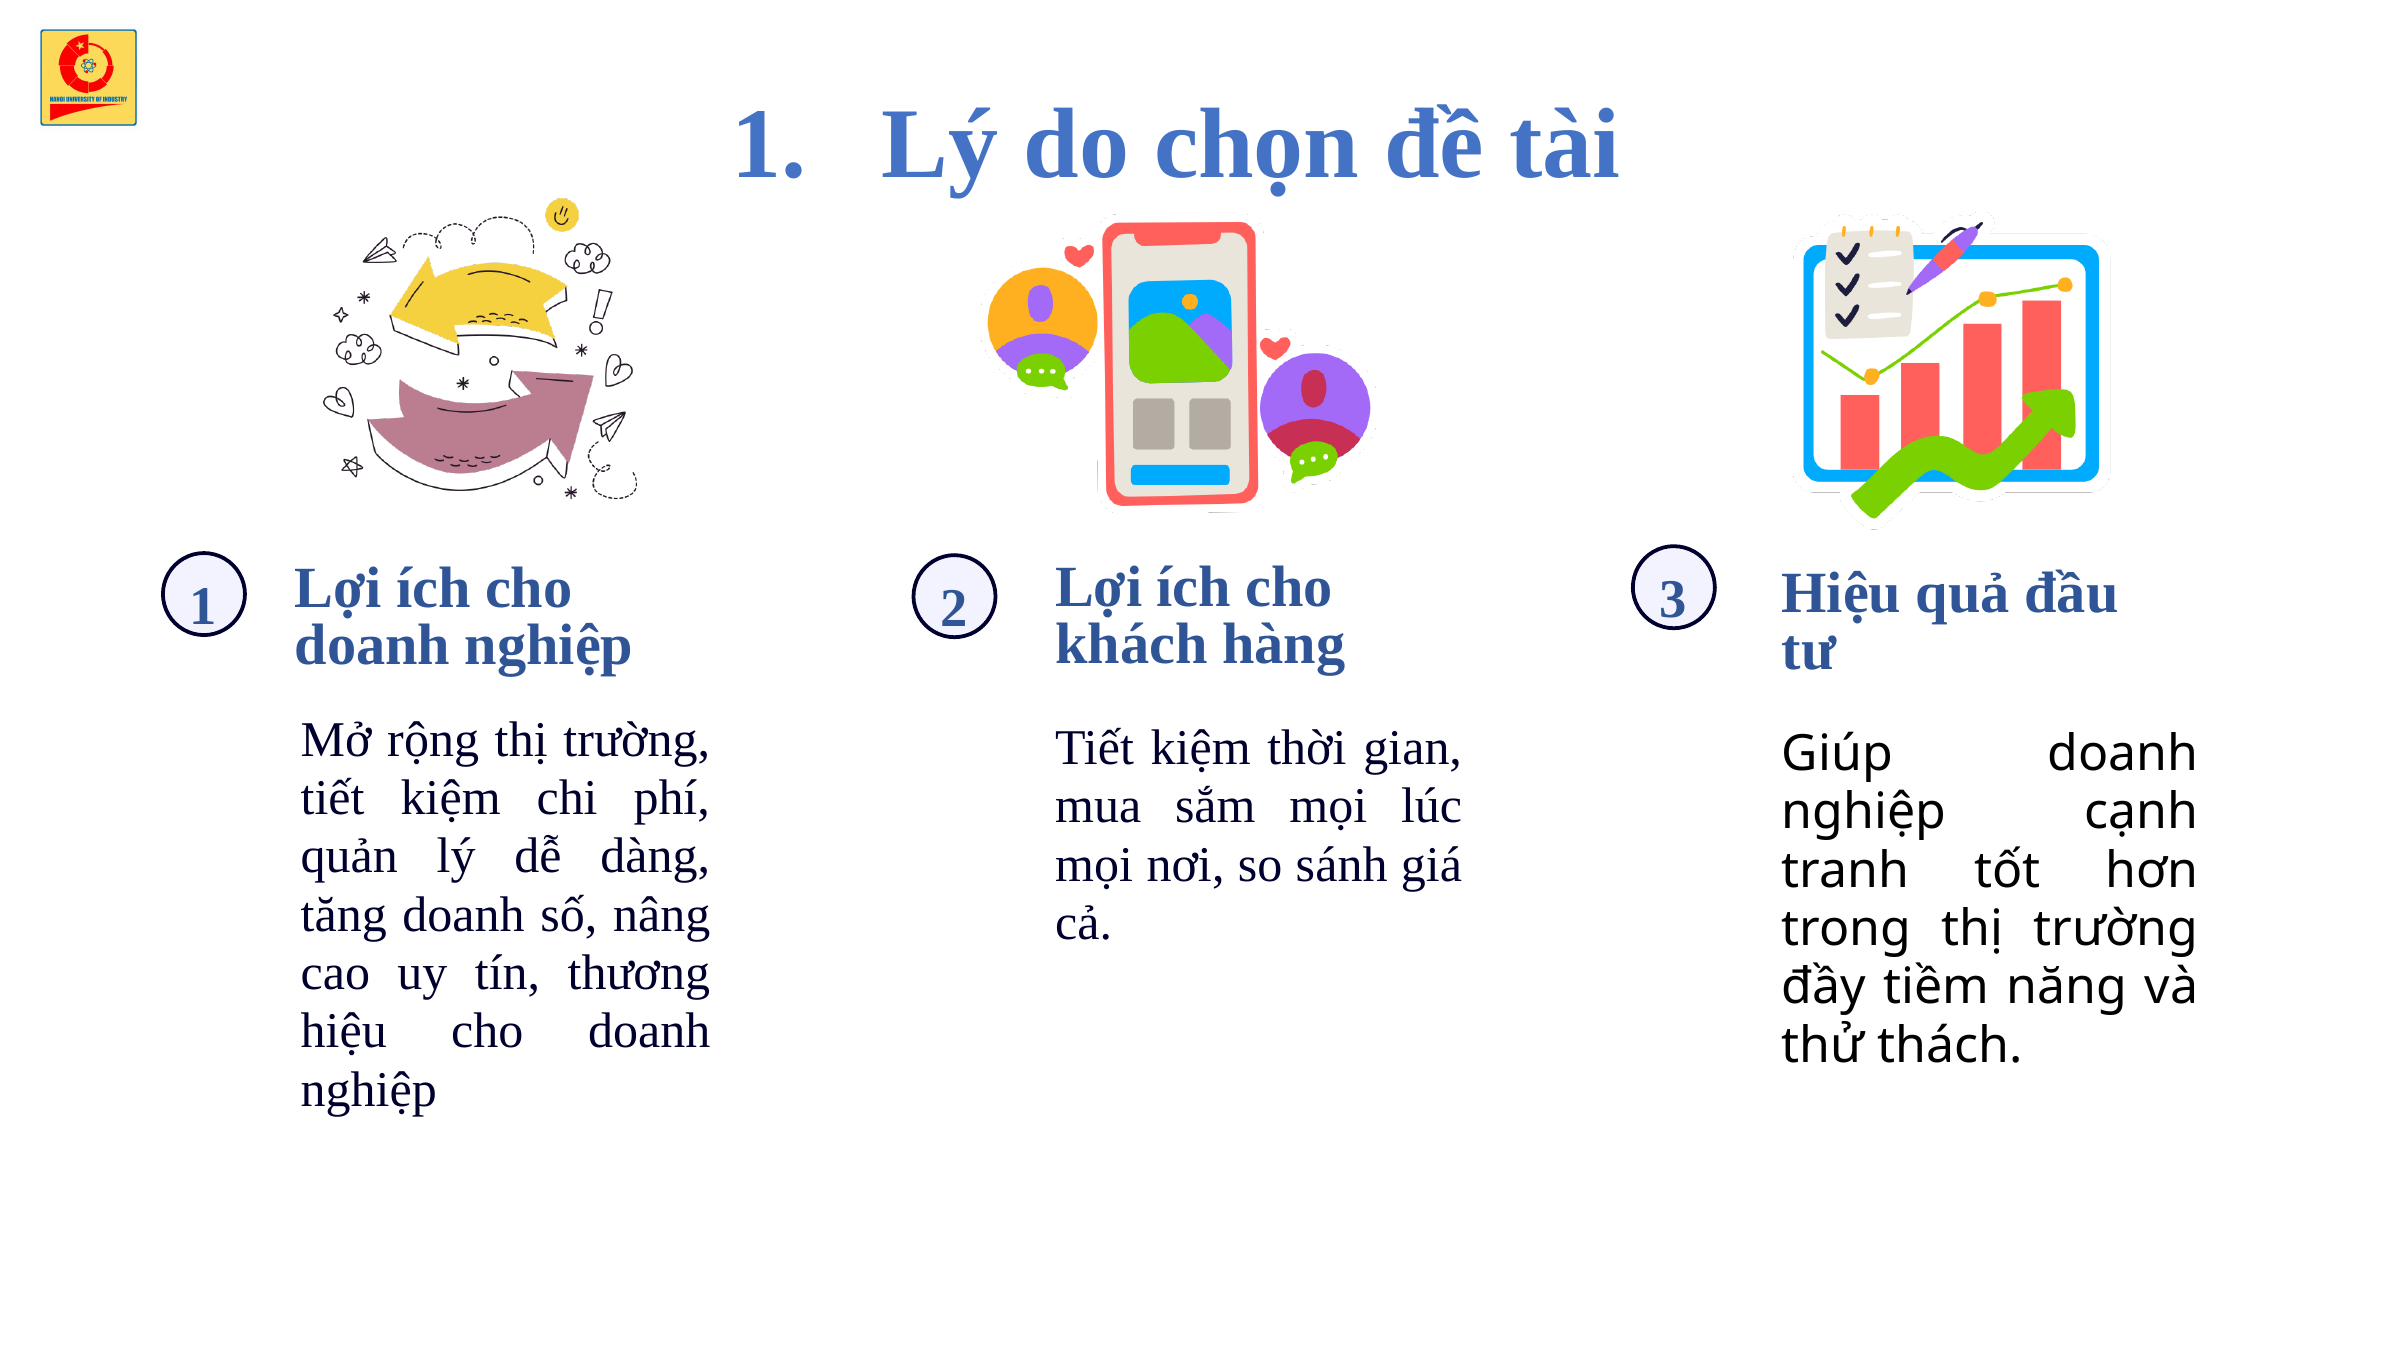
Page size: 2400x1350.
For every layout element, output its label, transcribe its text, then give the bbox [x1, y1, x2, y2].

text_box 3 [1657, 552, 1691, 622]
picture [35, 24, 142, 131]
text_box Lợi ích cho doanh nghiệp [279, 555, 715, 700]
text_box 1. Lý do chọn đề tài [717, 76, 1641, 190]
text_box Hiệu quả đầu tư [1766, 559, 2168, 707]
picture [1788, 207, 2114, 533]
text_box Lợi ích cho khách hàng [1040, 553, 1478, 701]
text_box 2 [938, 562, 971, 631]
text_box [162, 553, 245, 636]
text_box Tiết kiệm thời gian, mua sắm mọi lúc mọi nơi, so sánh giá cả. [1040, 708, 1478, 1089]
text_box [279, 700, 681, 1277]
text_box 1 [187, 559, 221, 629]
text_box [1632, 546, 1715, 629]
text_box Mở rộng thị trường, tiết kiệm chi phí, quản lý dễ dàng, tăng doanh số, nâng cao uy tín, thương hiệu cho doanh nghiệp [285, 700, 725, 1152]
text_box Giúp doanh nghiệp cạnh tranh tốt hơn trong thị trường đầy tiềm năng và thử thách. [1766, 714, 2214, 1095]
picture [974, 159, 1383, 568]
picture [322, 191, 637, 506]
text_box [913, 555, 996, 638]
